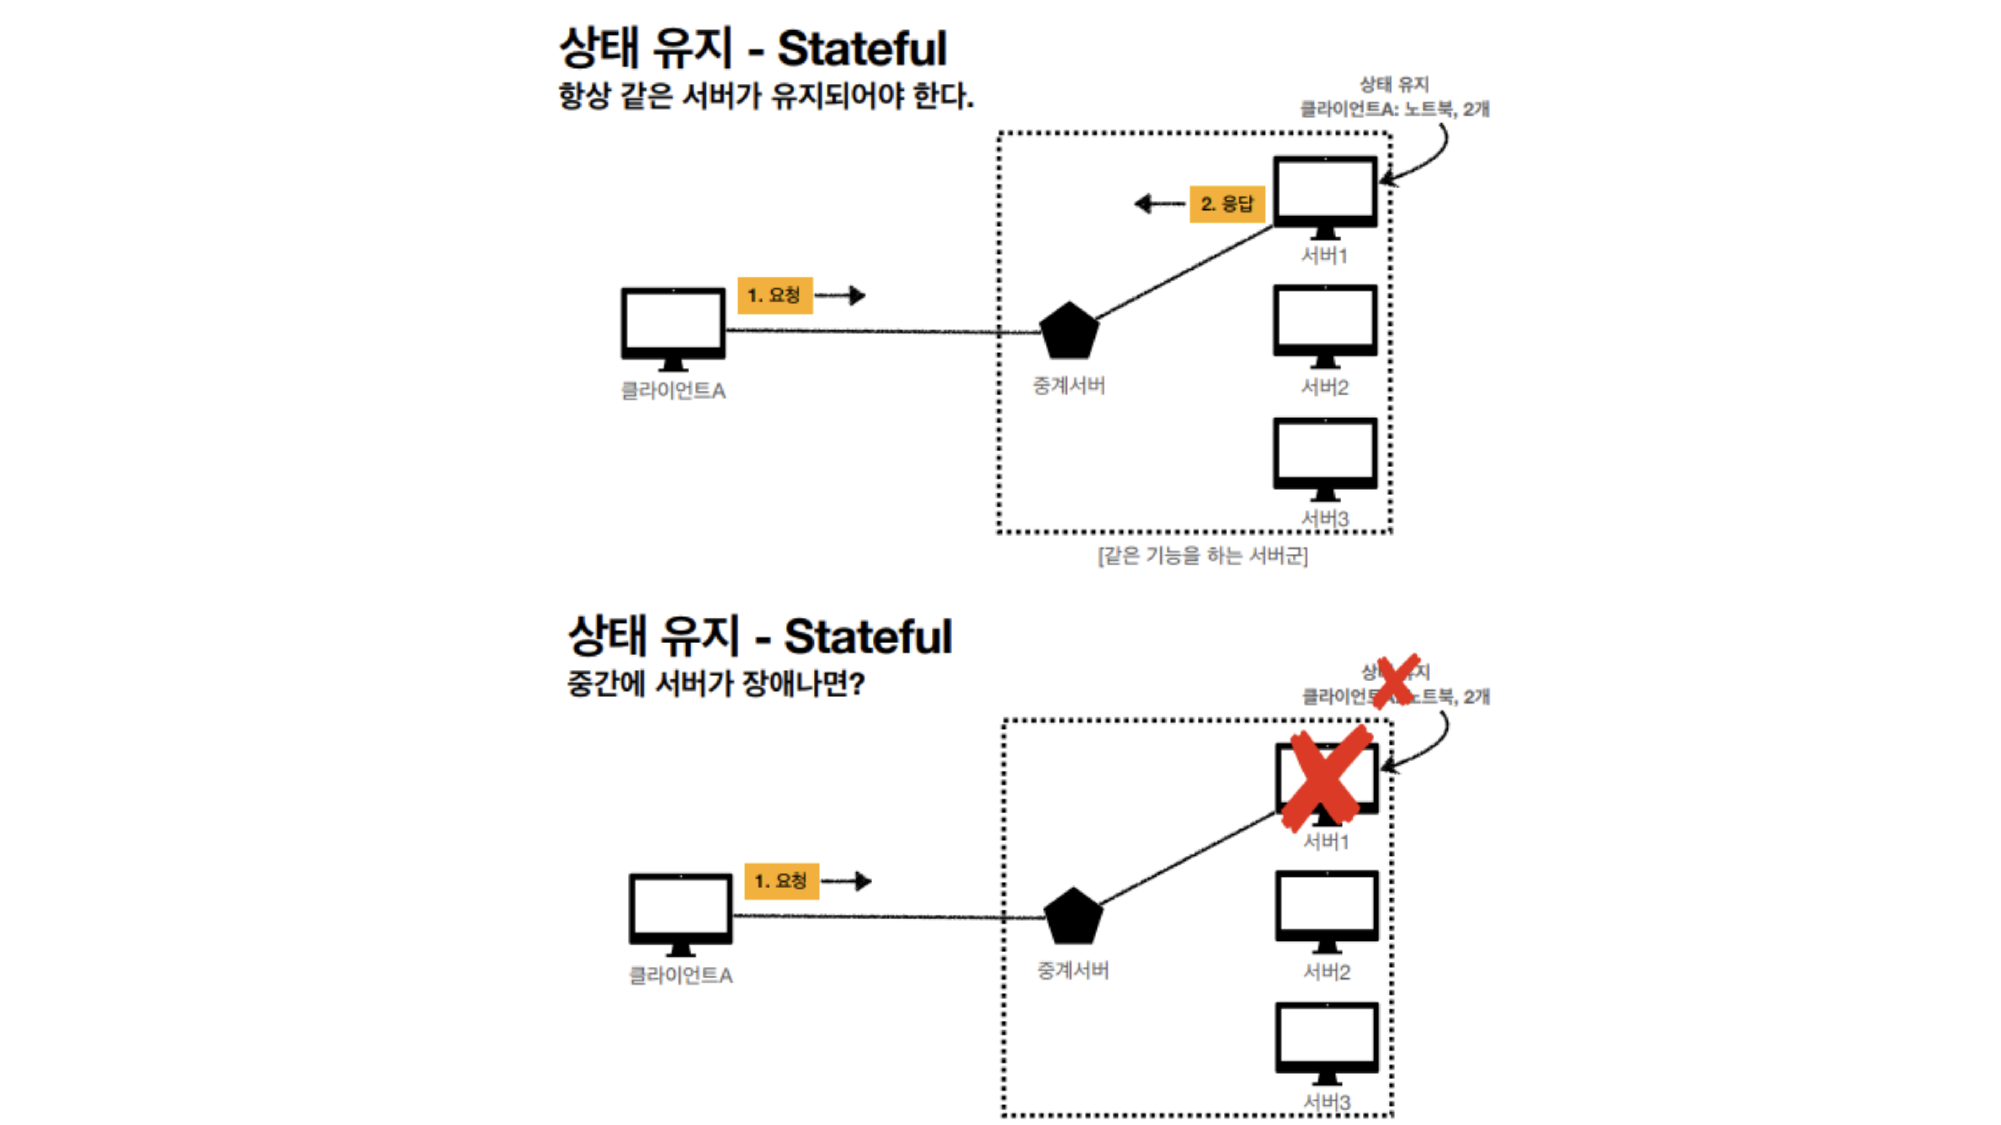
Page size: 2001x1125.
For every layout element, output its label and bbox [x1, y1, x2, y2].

picture [500, 0, 1500, 1125]
